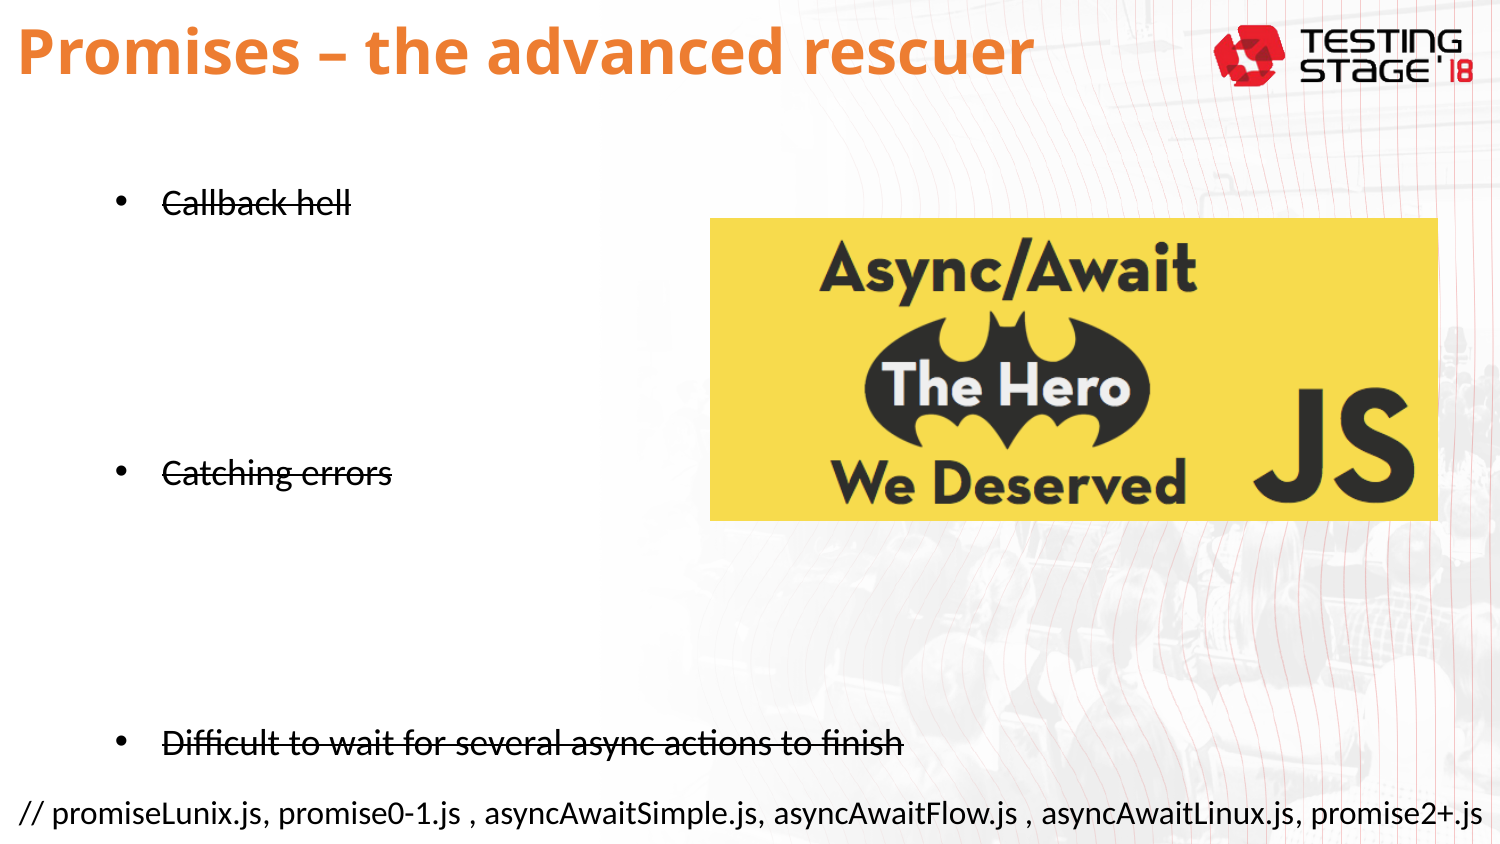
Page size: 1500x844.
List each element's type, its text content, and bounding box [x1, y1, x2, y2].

picture [710, 218, 1438, 522]
picture [1197, 0, 1500, 115]
text_box Promises – the advanced rescuer [1, 4, 1197, 95]
text_box // promiseLunix.js, promise0-1.js , asyncAwaitSimple.js, asyncAwaitFlow.js , asyncAwaitLinux.js, promise2+.js [1, 783, 1500, 839]
text_box Callback hell Catching errors Difficult to wait for several async actions to finish [99, 170, 1402, 771]
